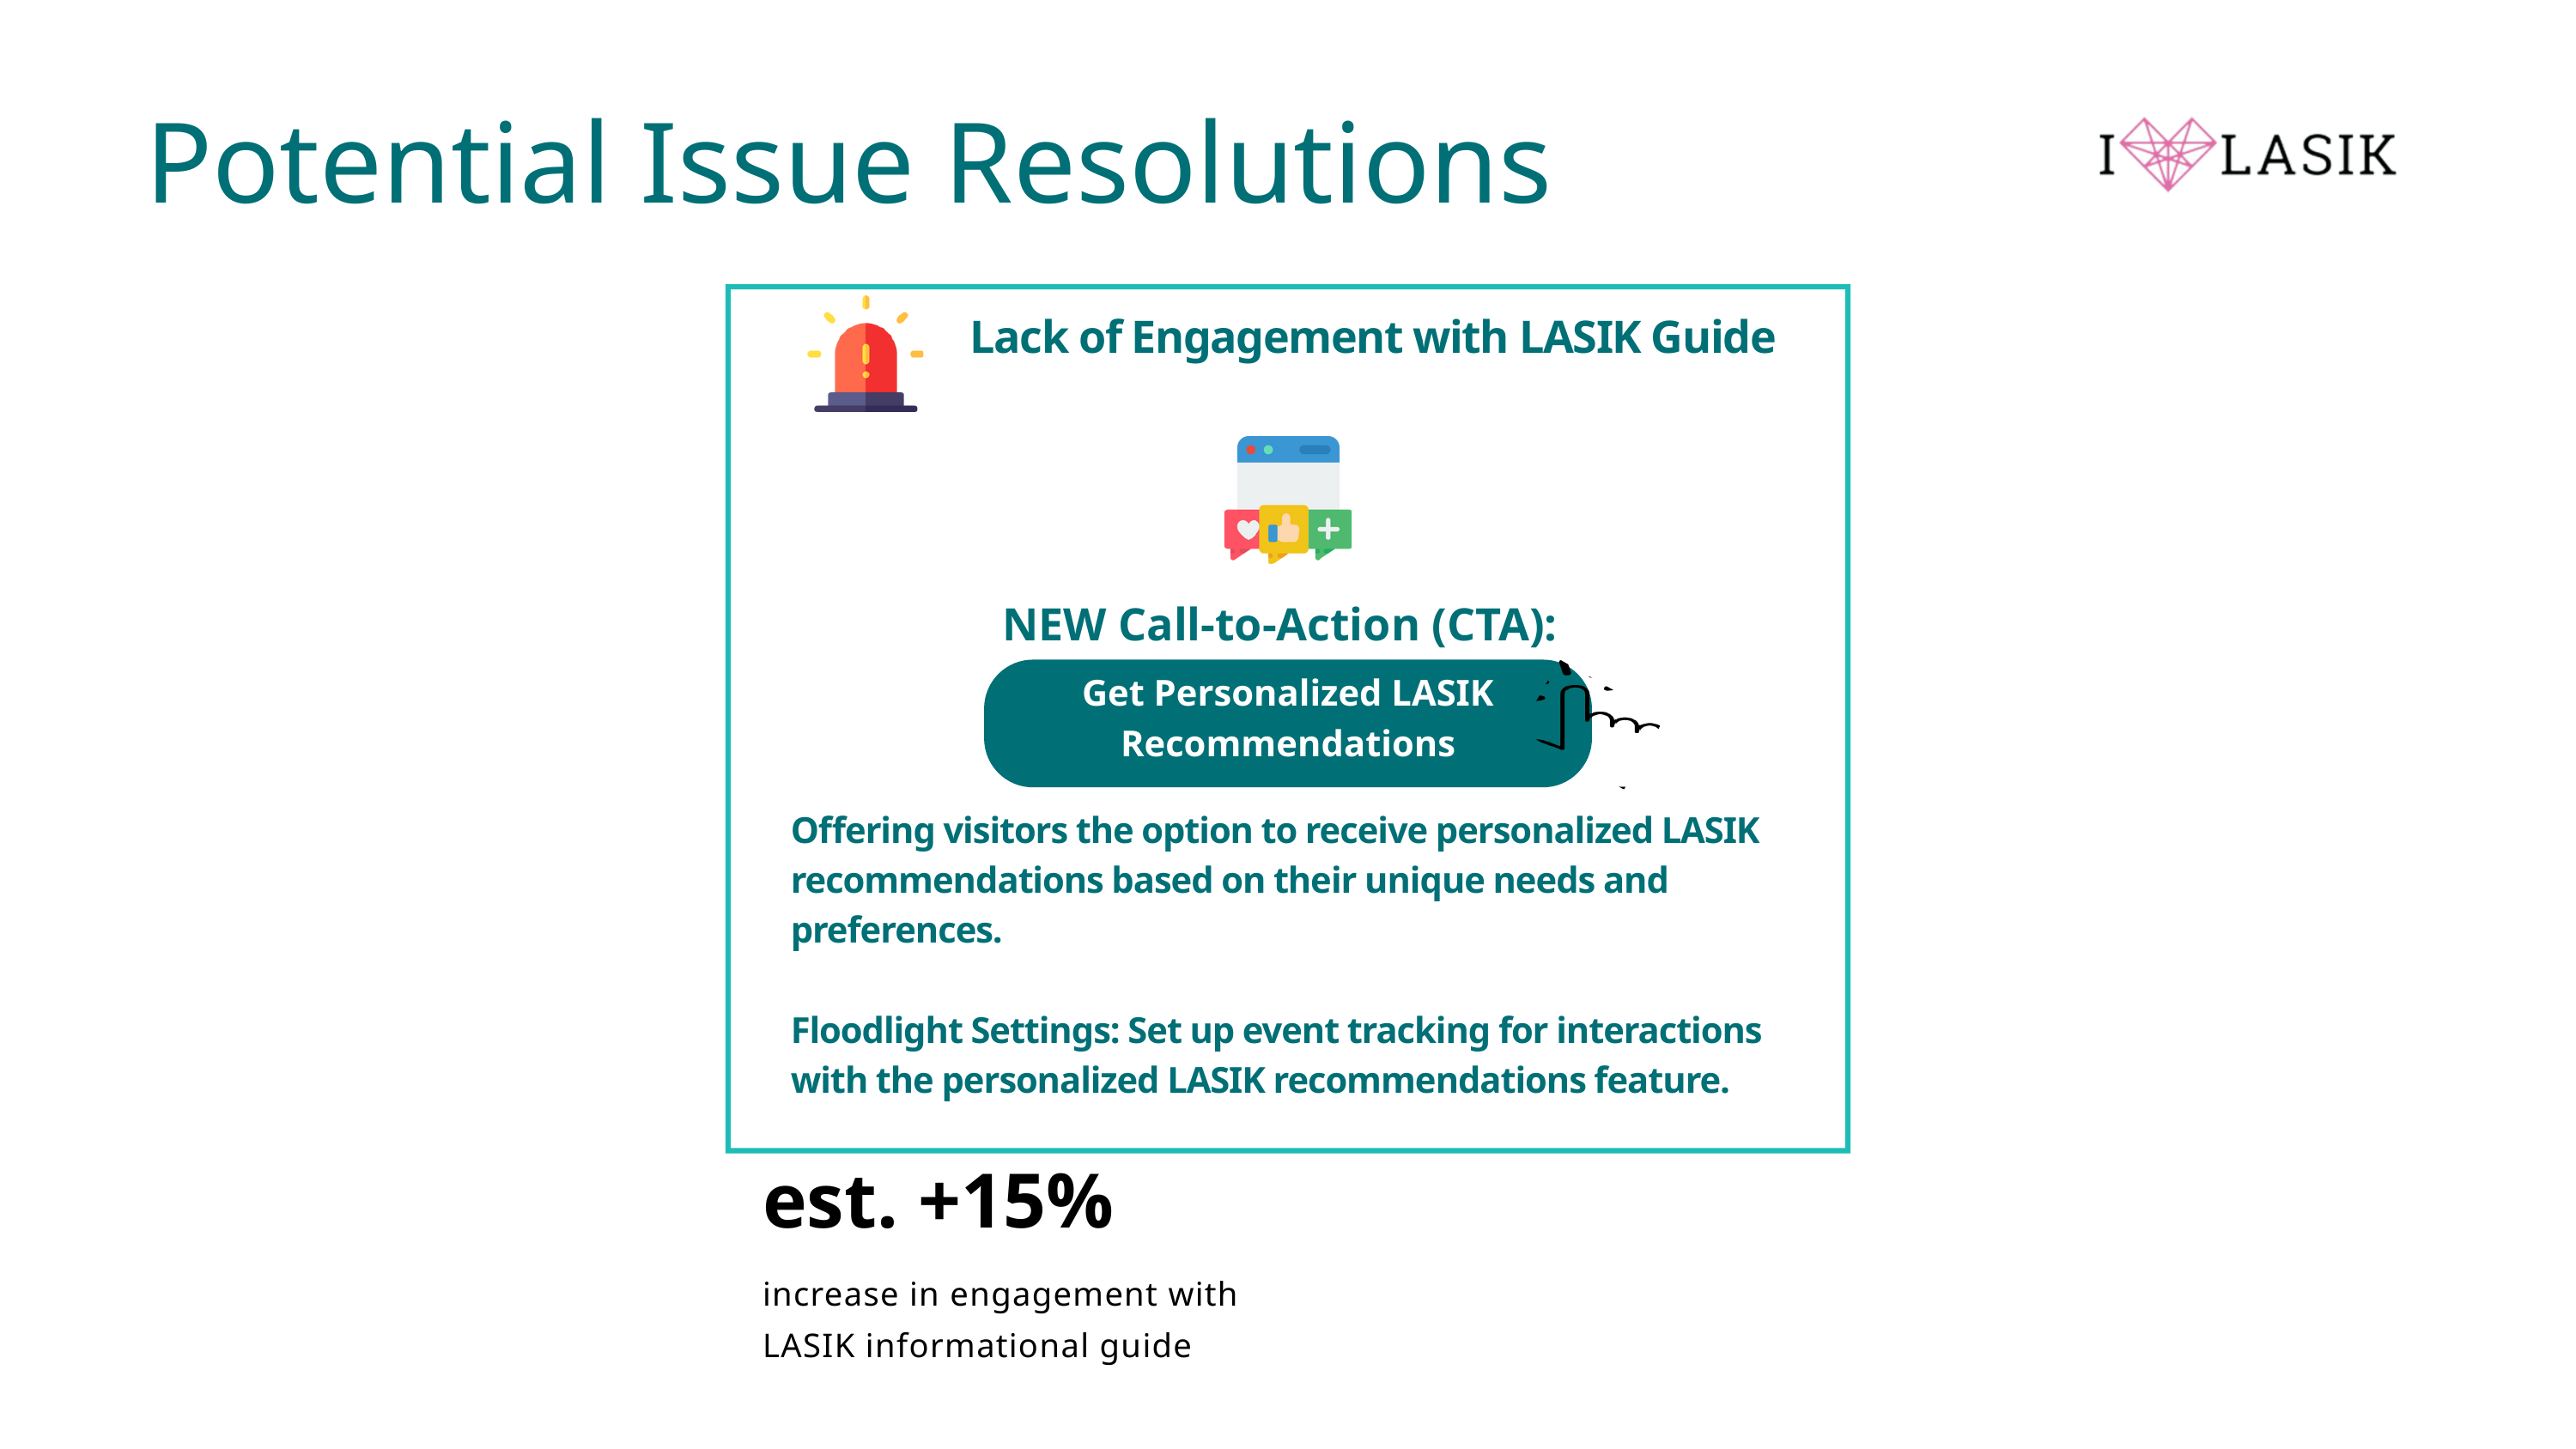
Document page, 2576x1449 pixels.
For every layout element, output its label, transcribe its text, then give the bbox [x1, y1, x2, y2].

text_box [983, 659, 1593, 788]
text_box [2081, 106, 2410, 202]
text_box Potential Issue Resolutions [145, 70, 1702, 226]
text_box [762, 1167, 1319, 1360]
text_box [725, 283, 1851, 1154]
